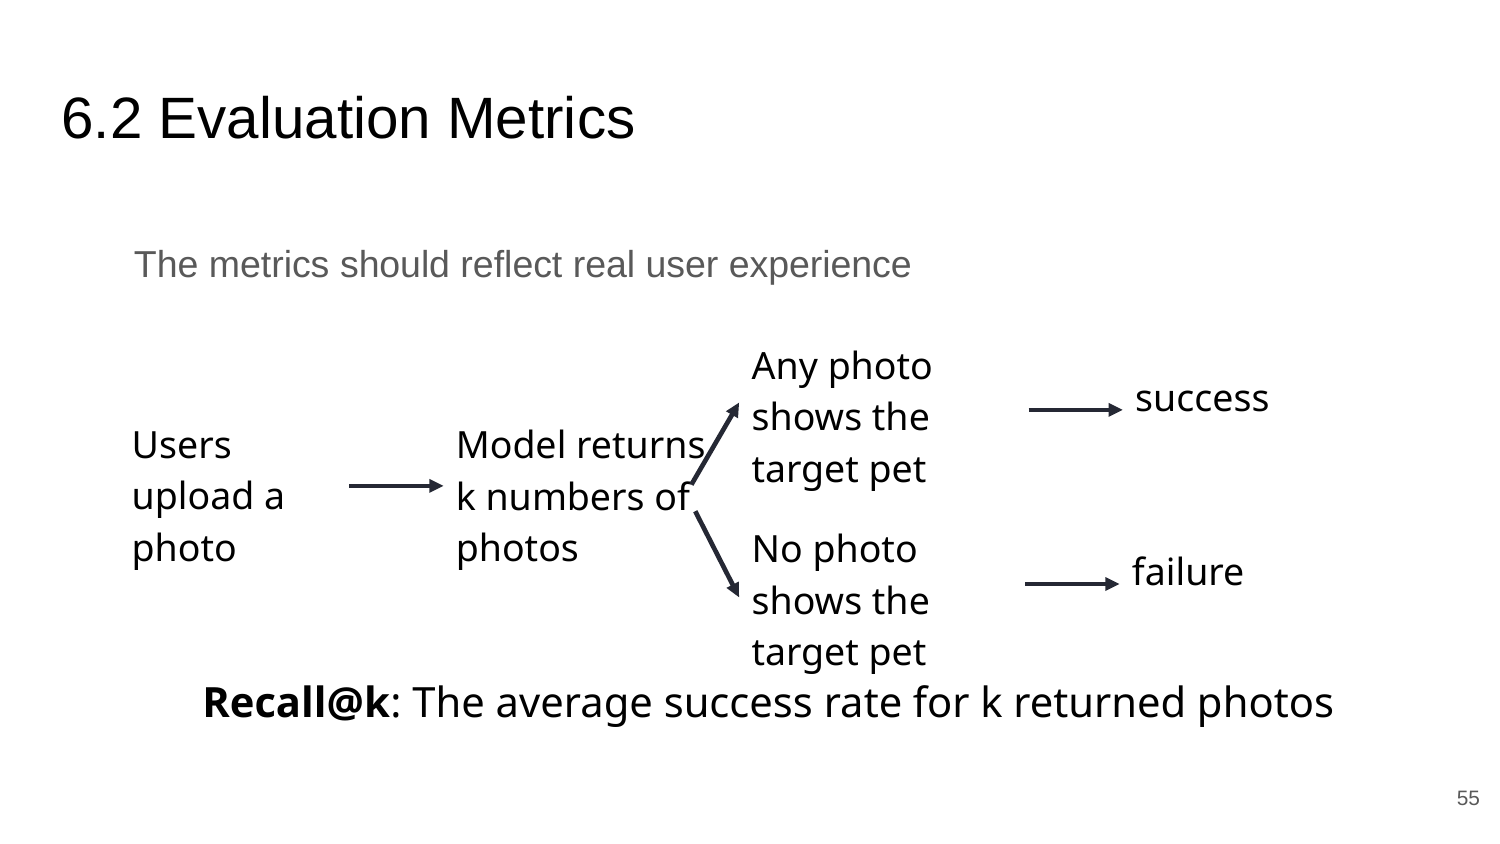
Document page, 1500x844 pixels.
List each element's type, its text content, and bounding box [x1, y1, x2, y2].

text_box Model returns k numbers of photos [443, 413, 733, 550]
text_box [695, 510, 740, 598]
list The metrics should reflect real user experience [119, 233, 1178, 320]
title 6.2 Evaluation Metrics [51, 72, 1449, 167]
text_box Recall@k: The average success rate for k returned photos [189, 668, 1454, 805]
text_box Users upload a photo [119, 413, 350, 550]
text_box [691, 402, 740, 485]
text_box No photo shows the target pet [739, 518, 1029, 654]
slide_number ‹#› [1389, 764, 1480, 830]
text_box success [1122, 366, 1298, 438]
text_box failure [1119, 541, 1323, 612]
text_box Any photo shows the target pet [739, 334, 1029, 471]
